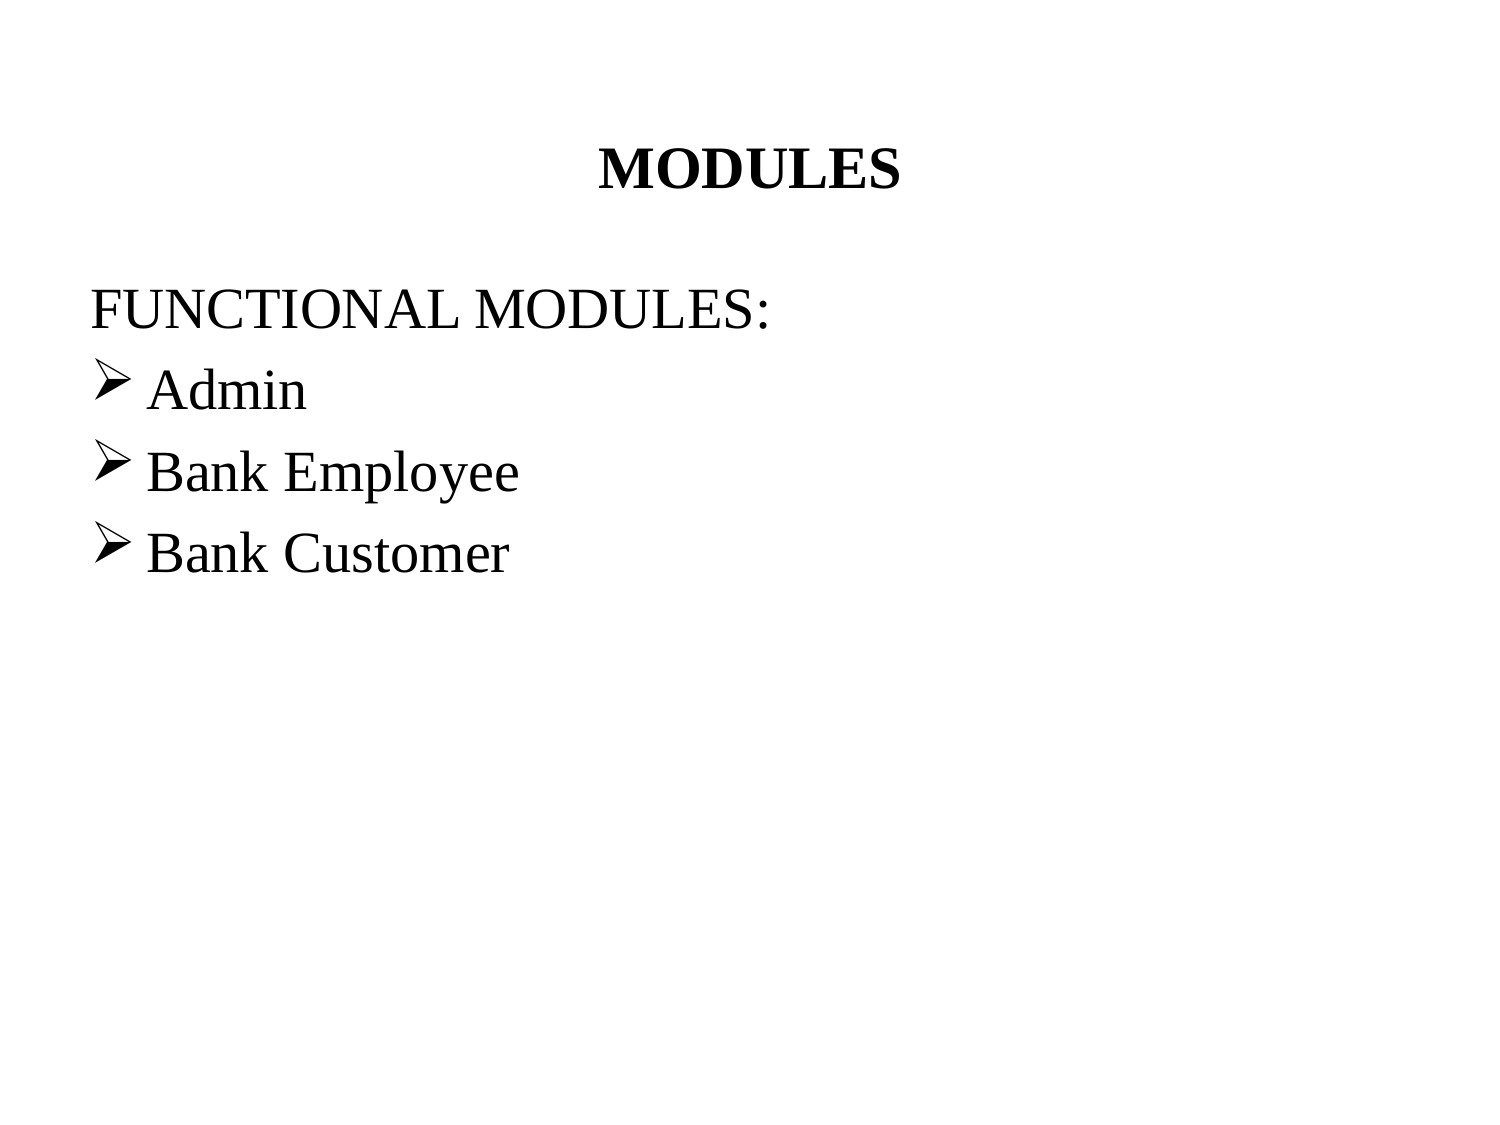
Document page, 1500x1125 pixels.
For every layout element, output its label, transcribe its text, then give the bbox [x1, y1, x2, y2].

list FUNCTIONAL MODULES: Admin Bank Employee Bank Customer [75, 262, 1425, 1005]
title MODULES [75, 120, 1425, 262]
